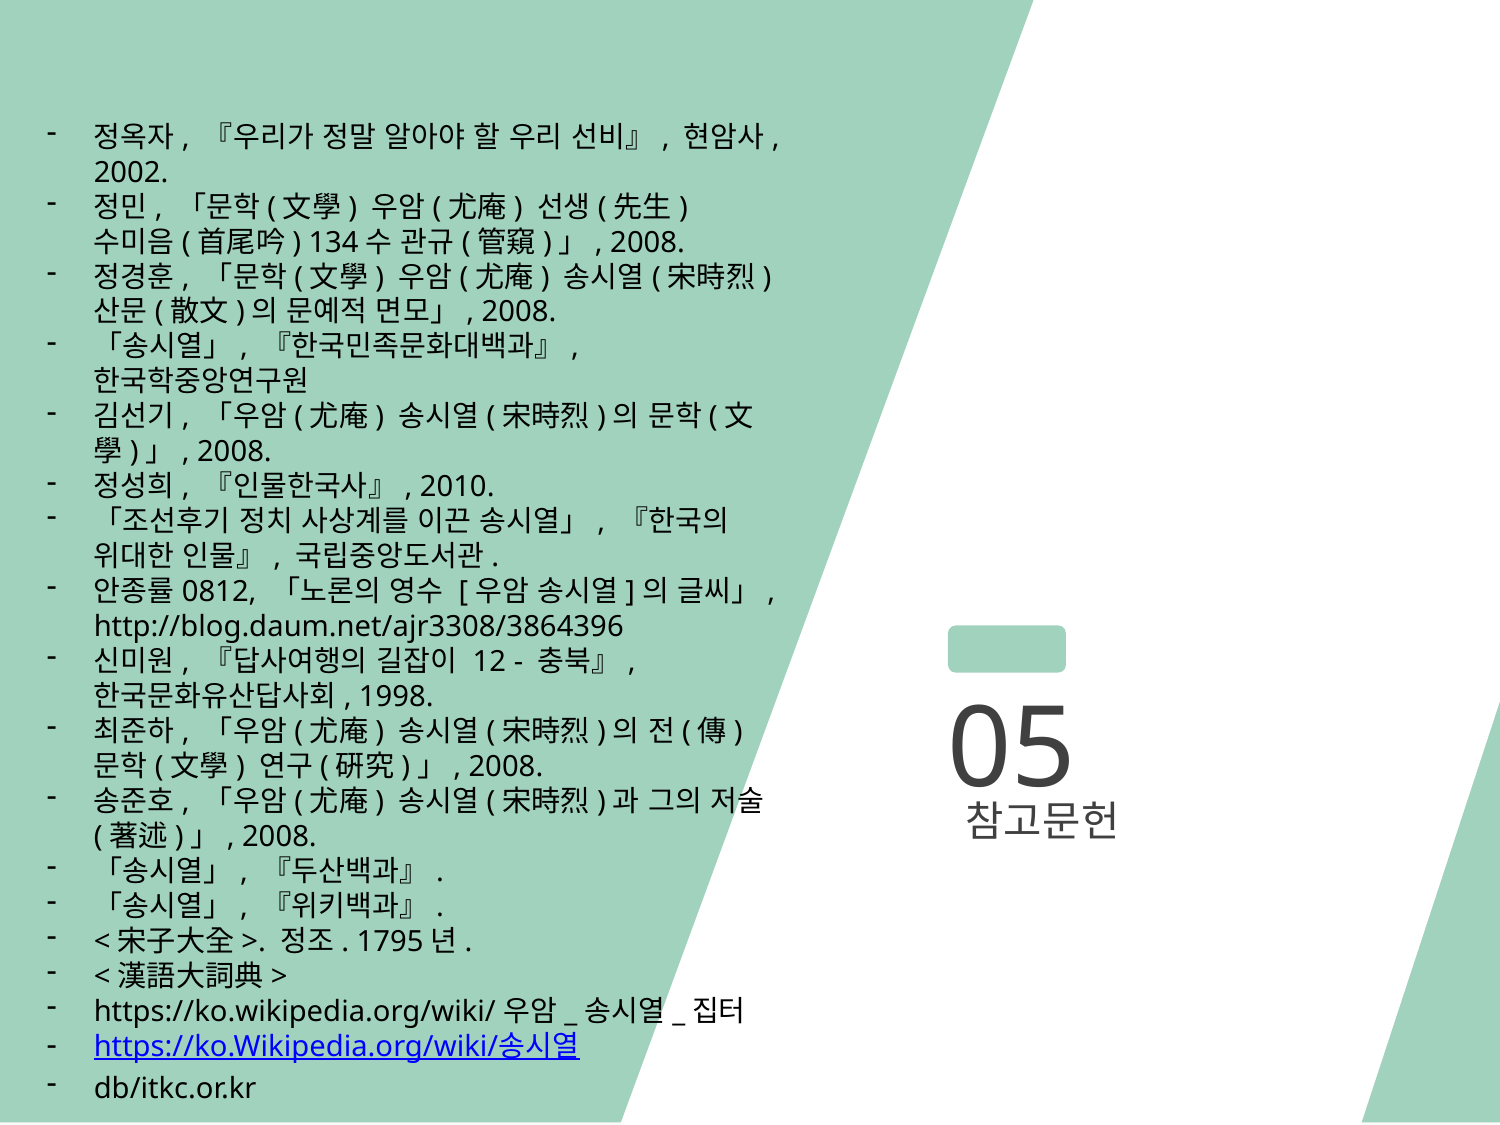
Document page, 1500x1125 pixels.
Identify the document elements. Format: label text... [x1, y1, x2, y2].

text_box 정옥자, 『우리가 정말 알아야 할 우리 선비』, 현암사, 2002. 정민, 「문학(文學) 우암(尤庵) 선생(先生) 수미음(首尾吟) 134수 관규(管窺)」, 2008. 정경훈, 「문학(文學) 우암(尤庵) 송시열(宋時烈) 산문(散文)의 문예적 면모」, 2008. 「송시열」, 『한국민족문화대백과』, 한국학중앙연구원 김선기, 「우암(尤庵) 송시열(宋時烈)의 문학(文學)」, 2008. 정성희, 『인물한국사』, 2010. 「조선후기 정치 사상계를 이끈 송시열」, 『한국의 위대한 인물』, 국립중앙도서관. 안종률0812, 「노론의 영수 [우암 송시열]의 글씨」, http://blog.daum.net/ajr3308/3864396 신미원, 『답사여행의 길잡이 12 - 충북』, 한국문화유산답사회, 1998. 최준하, 「우암(尤庵) 송시열(宋時烈)의 전(傳) 문학(文學) 연구(硏究)」, 2008. 송준호, 「우암(尤庵) 송시열(宋時烈)과 그의 저술(著述)」, 2008. 「송시열」, 『두산백과』. 「송시열」, 『위키백과』. <宋子大全>. 정조. 1795년. <漢語大詞典> https://ko.wikipedia.org/wiki/우암_송시열_집터 https://ko.Wikipedia.org/wiki/송시열 db/itkc.or.kr [32, 110, 798, 1112]
text_box [0, 0, 622, 1124]
text_box [618, 0, 1500, 1125]
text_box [926, 625, 1404, 853]
text_box [35, 2, 1414, 922]
text_box [10, 0, 1389, 897]
text_box [1364, 711, 1500, 1124]
